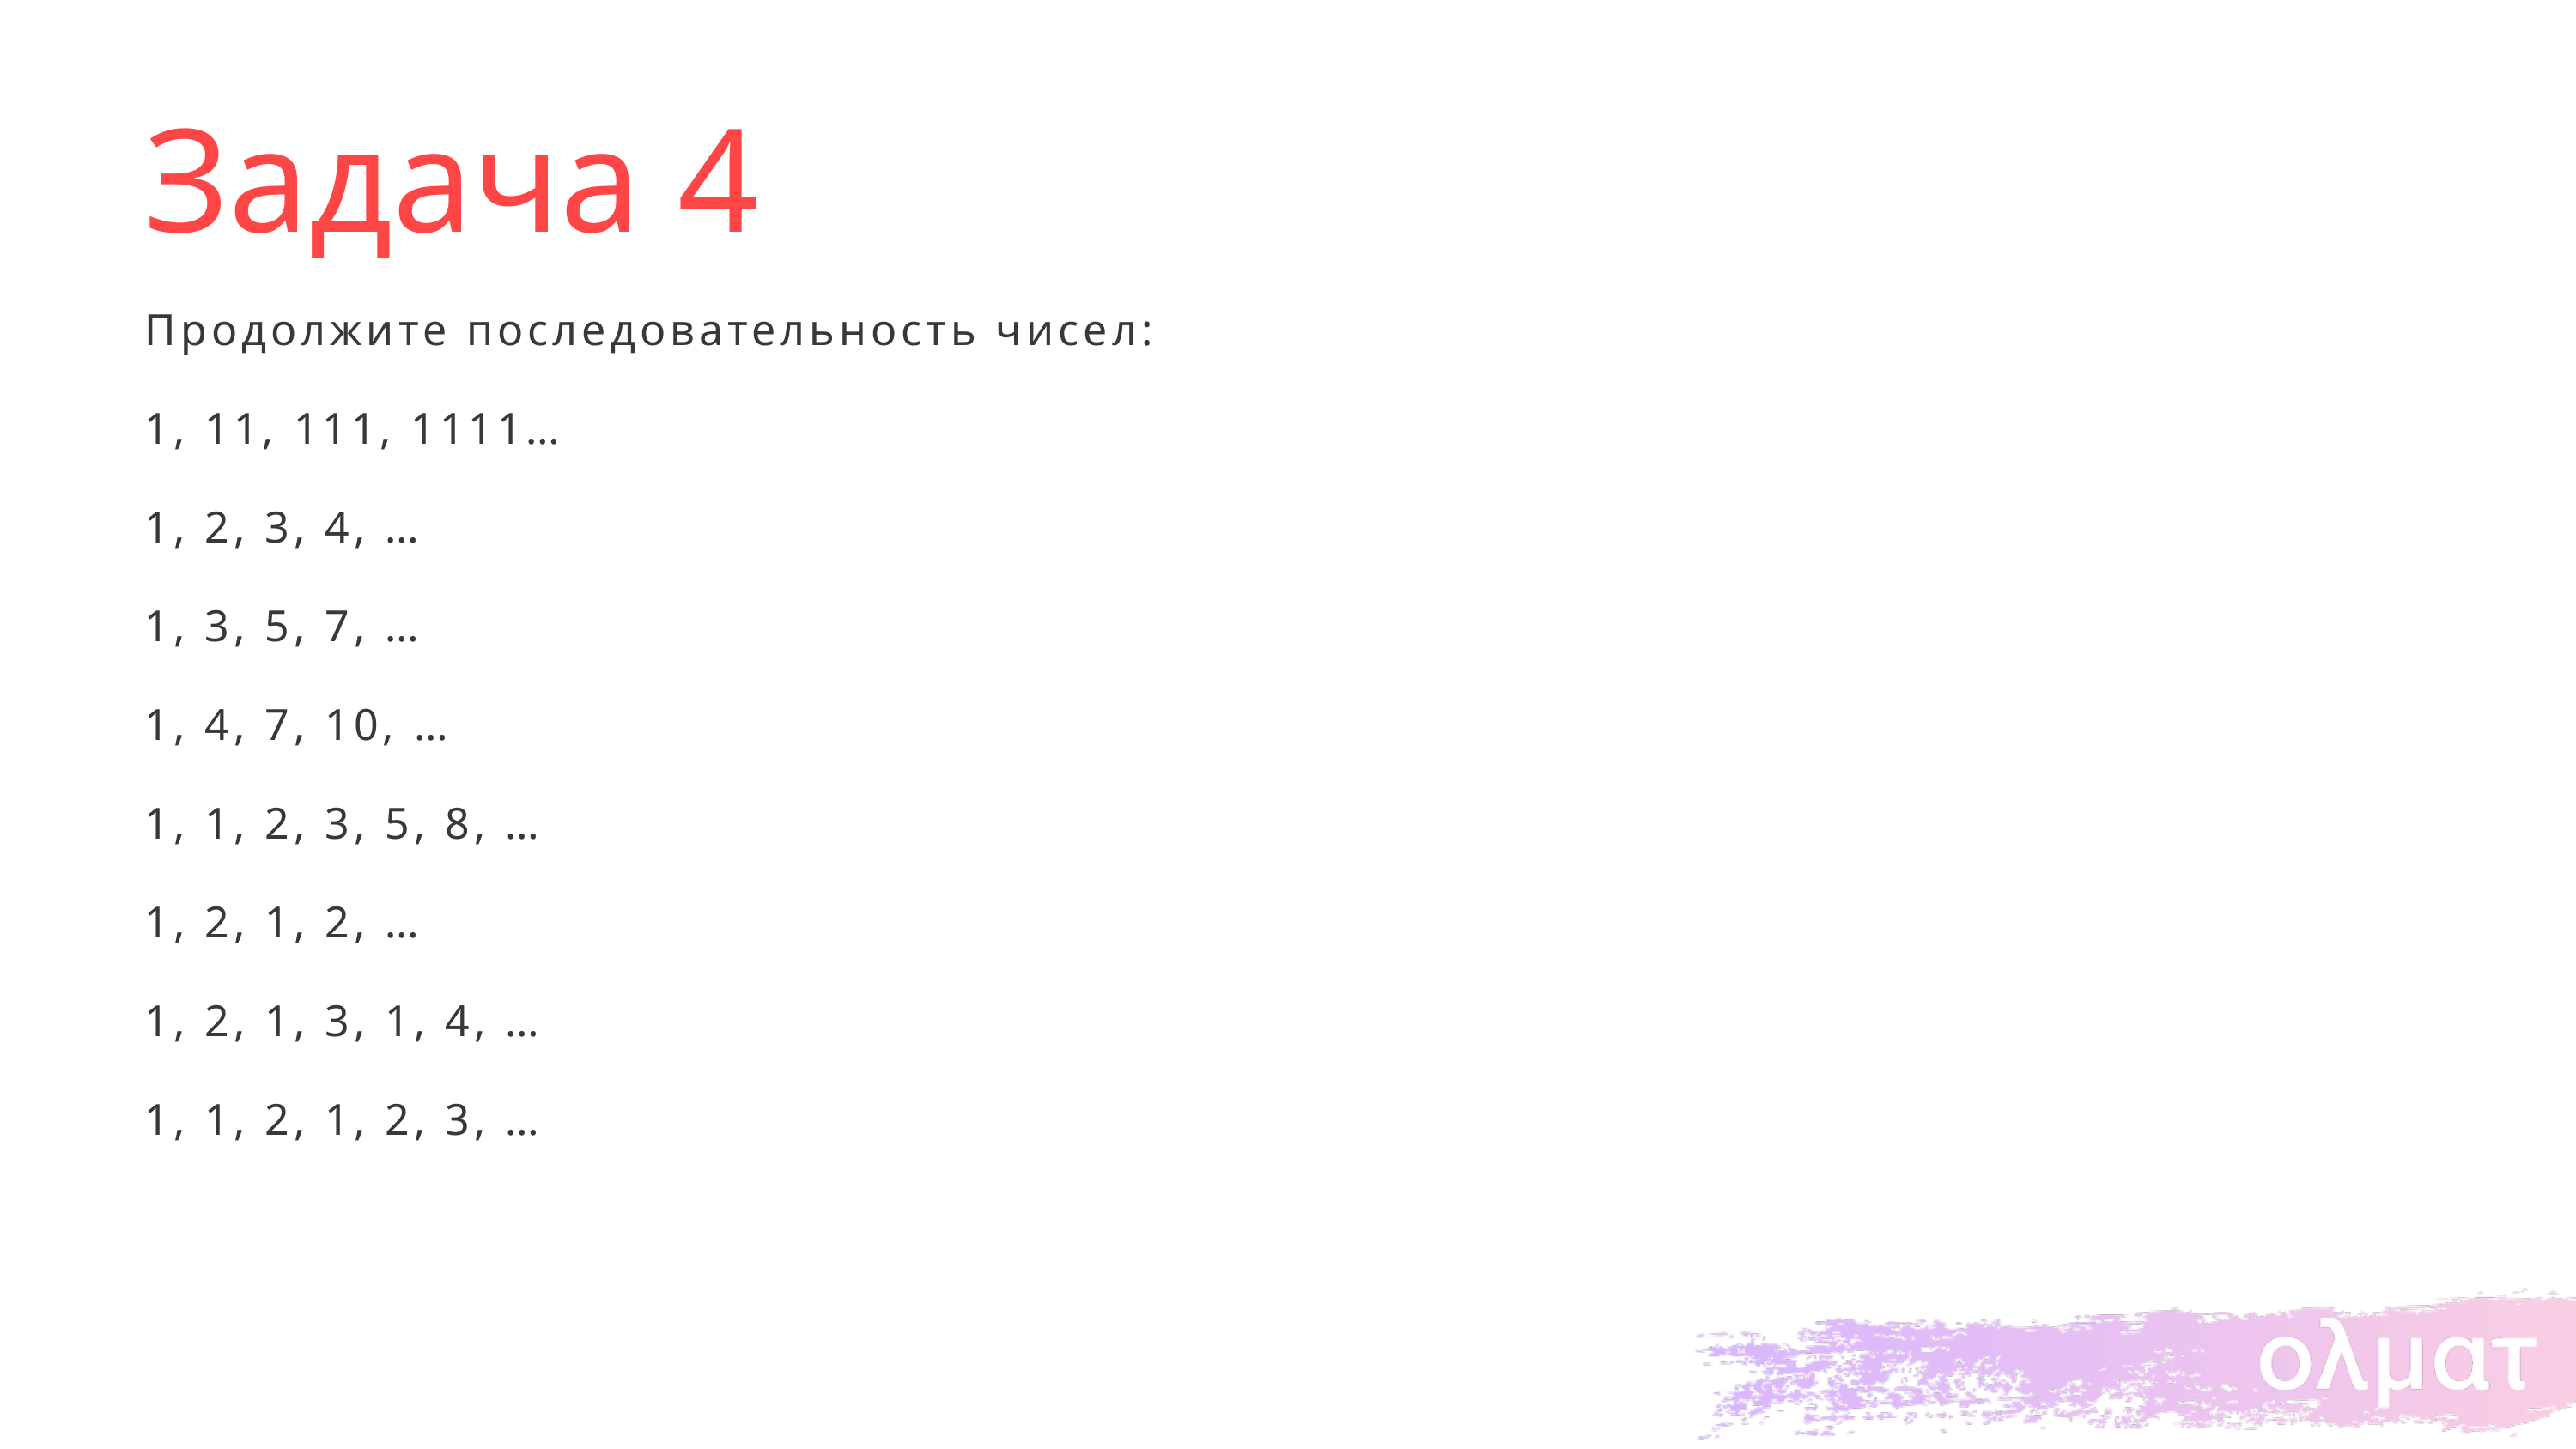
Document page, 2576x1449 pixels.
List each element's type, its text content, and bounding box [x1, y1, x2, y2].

text_box Задача 4 [144, 175, 772, 261]
text_box Продолжите последовательность чисел: 1, 11, 111, 1111… 1, 2, 3, 4, … 1, 3, 5, 7, … 1, 4, 7, 10, … 1, 1, 2, 3, 5, 8, … 1, 2, 1, 2, … 1, 2, 1, 3, 1, 4, … 1, 1, 2, 1, 2, 3, … [144, 304, 2537, 1144]
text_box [1690, 1287, 2576, 1440]
